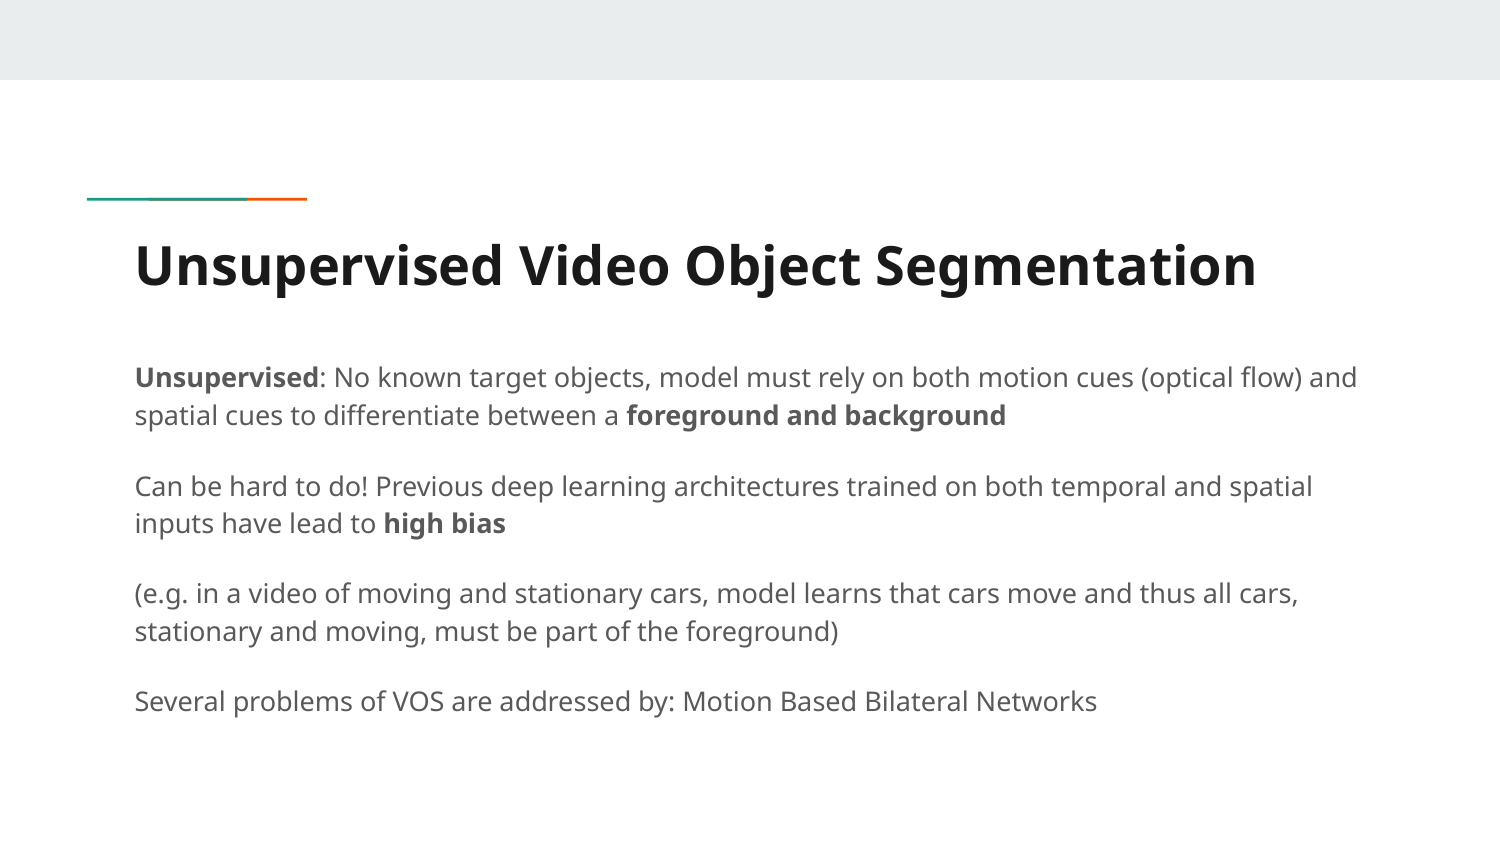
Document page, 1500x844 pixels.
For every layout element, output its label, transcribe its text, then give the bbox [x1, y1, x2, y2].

title Unsupervised Video Object Segmentation [119, 216, 1381, 305]
list Unsupervised: No known target objects, model must rely on both motion cues (optical flow) and spatial cues to differentiate between a foreground and background Can be hard to do! Previous deep learning architectures trained on both temporal and spatial inputs have lead to high bias (e.g. in a video of moving and stationary cars, model learns that cars move and thus all cars, stationary and moving, must be part of the foreground) Several problems of VOS are addressed by: Motion Based Bilateral Networks [119, 341, 1381, 712]
